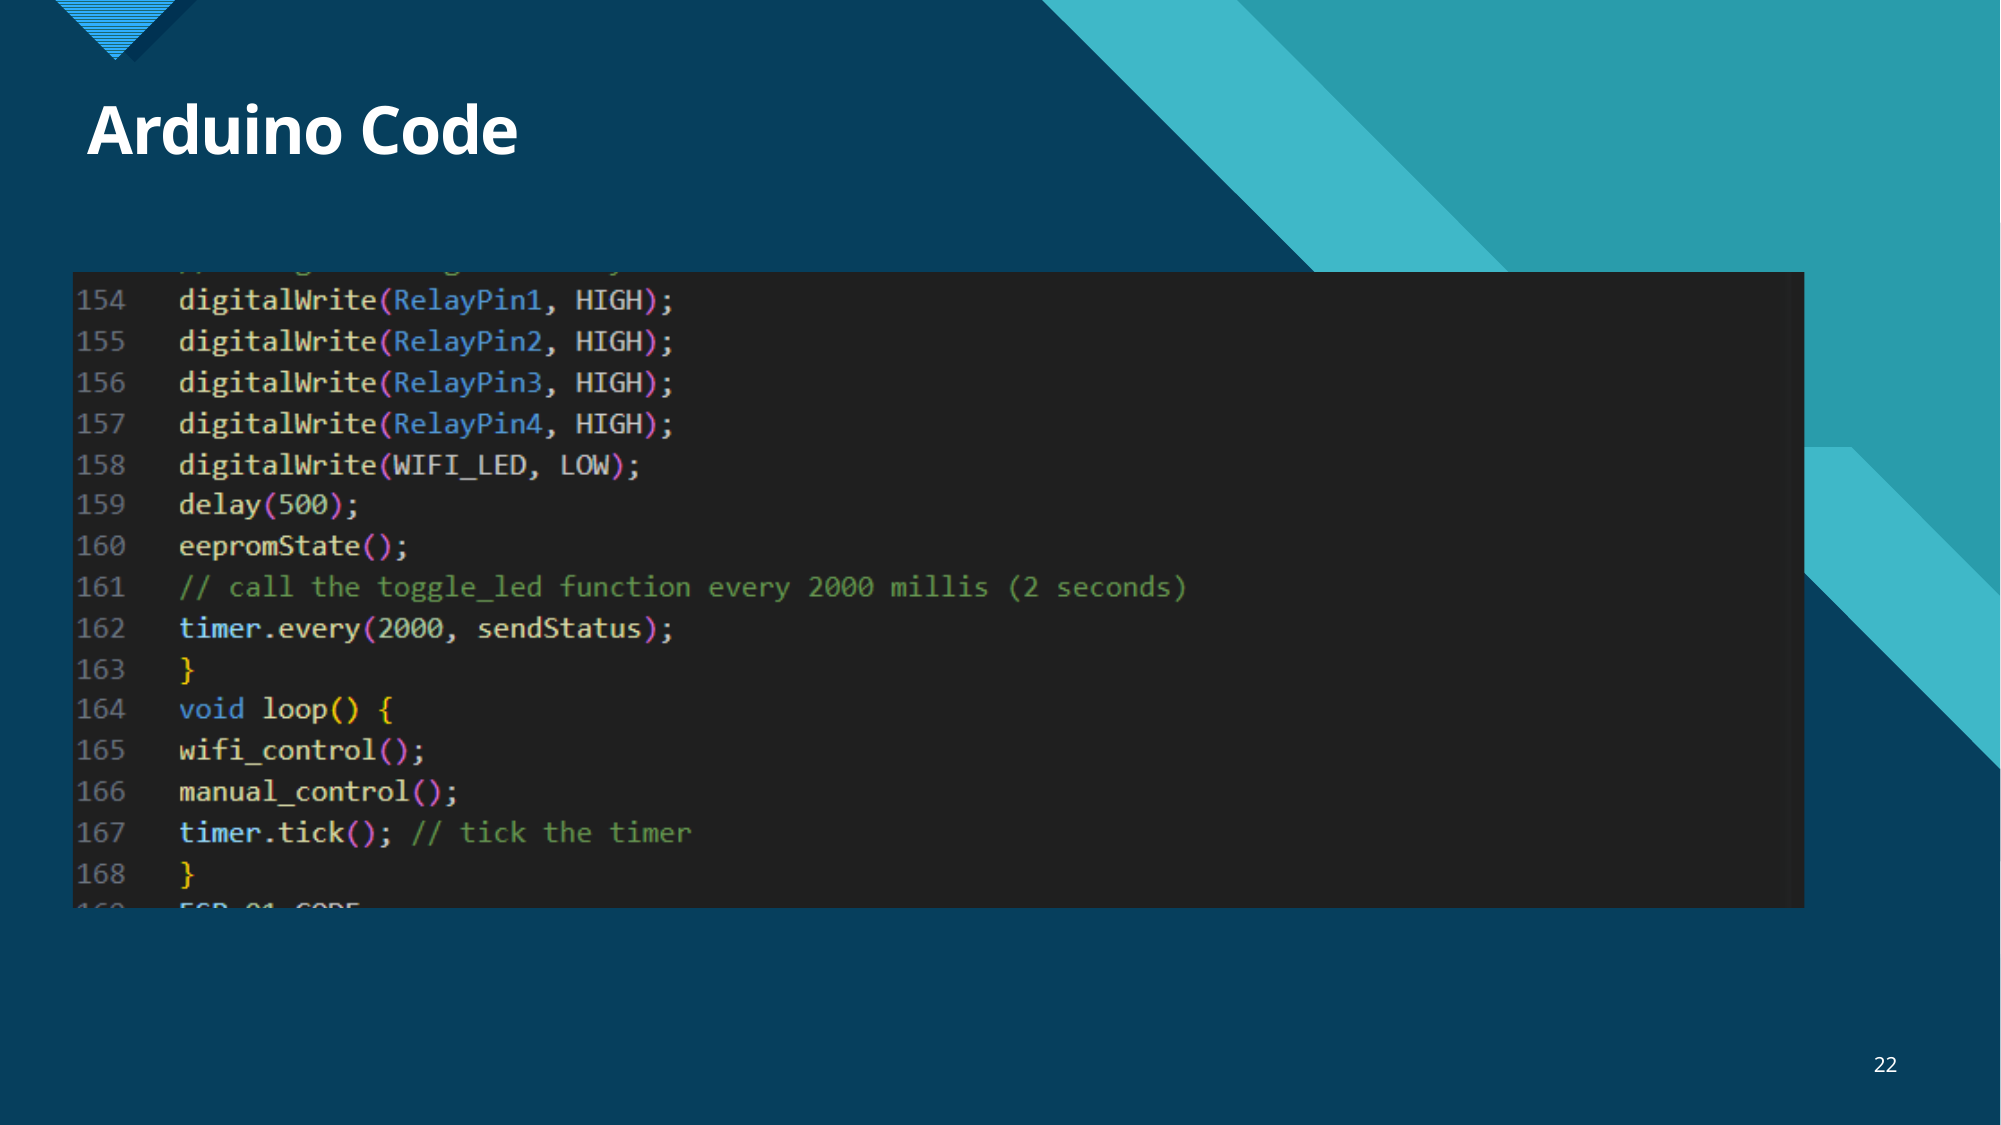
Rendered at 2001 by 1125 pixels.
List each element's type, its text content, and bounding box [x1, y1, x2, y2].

picture [73, 271, 1806, 907]
slide_number 22 [1845, 1035, 1913, 1096]
title Arduino Code [72, 89, 1913, 177]
